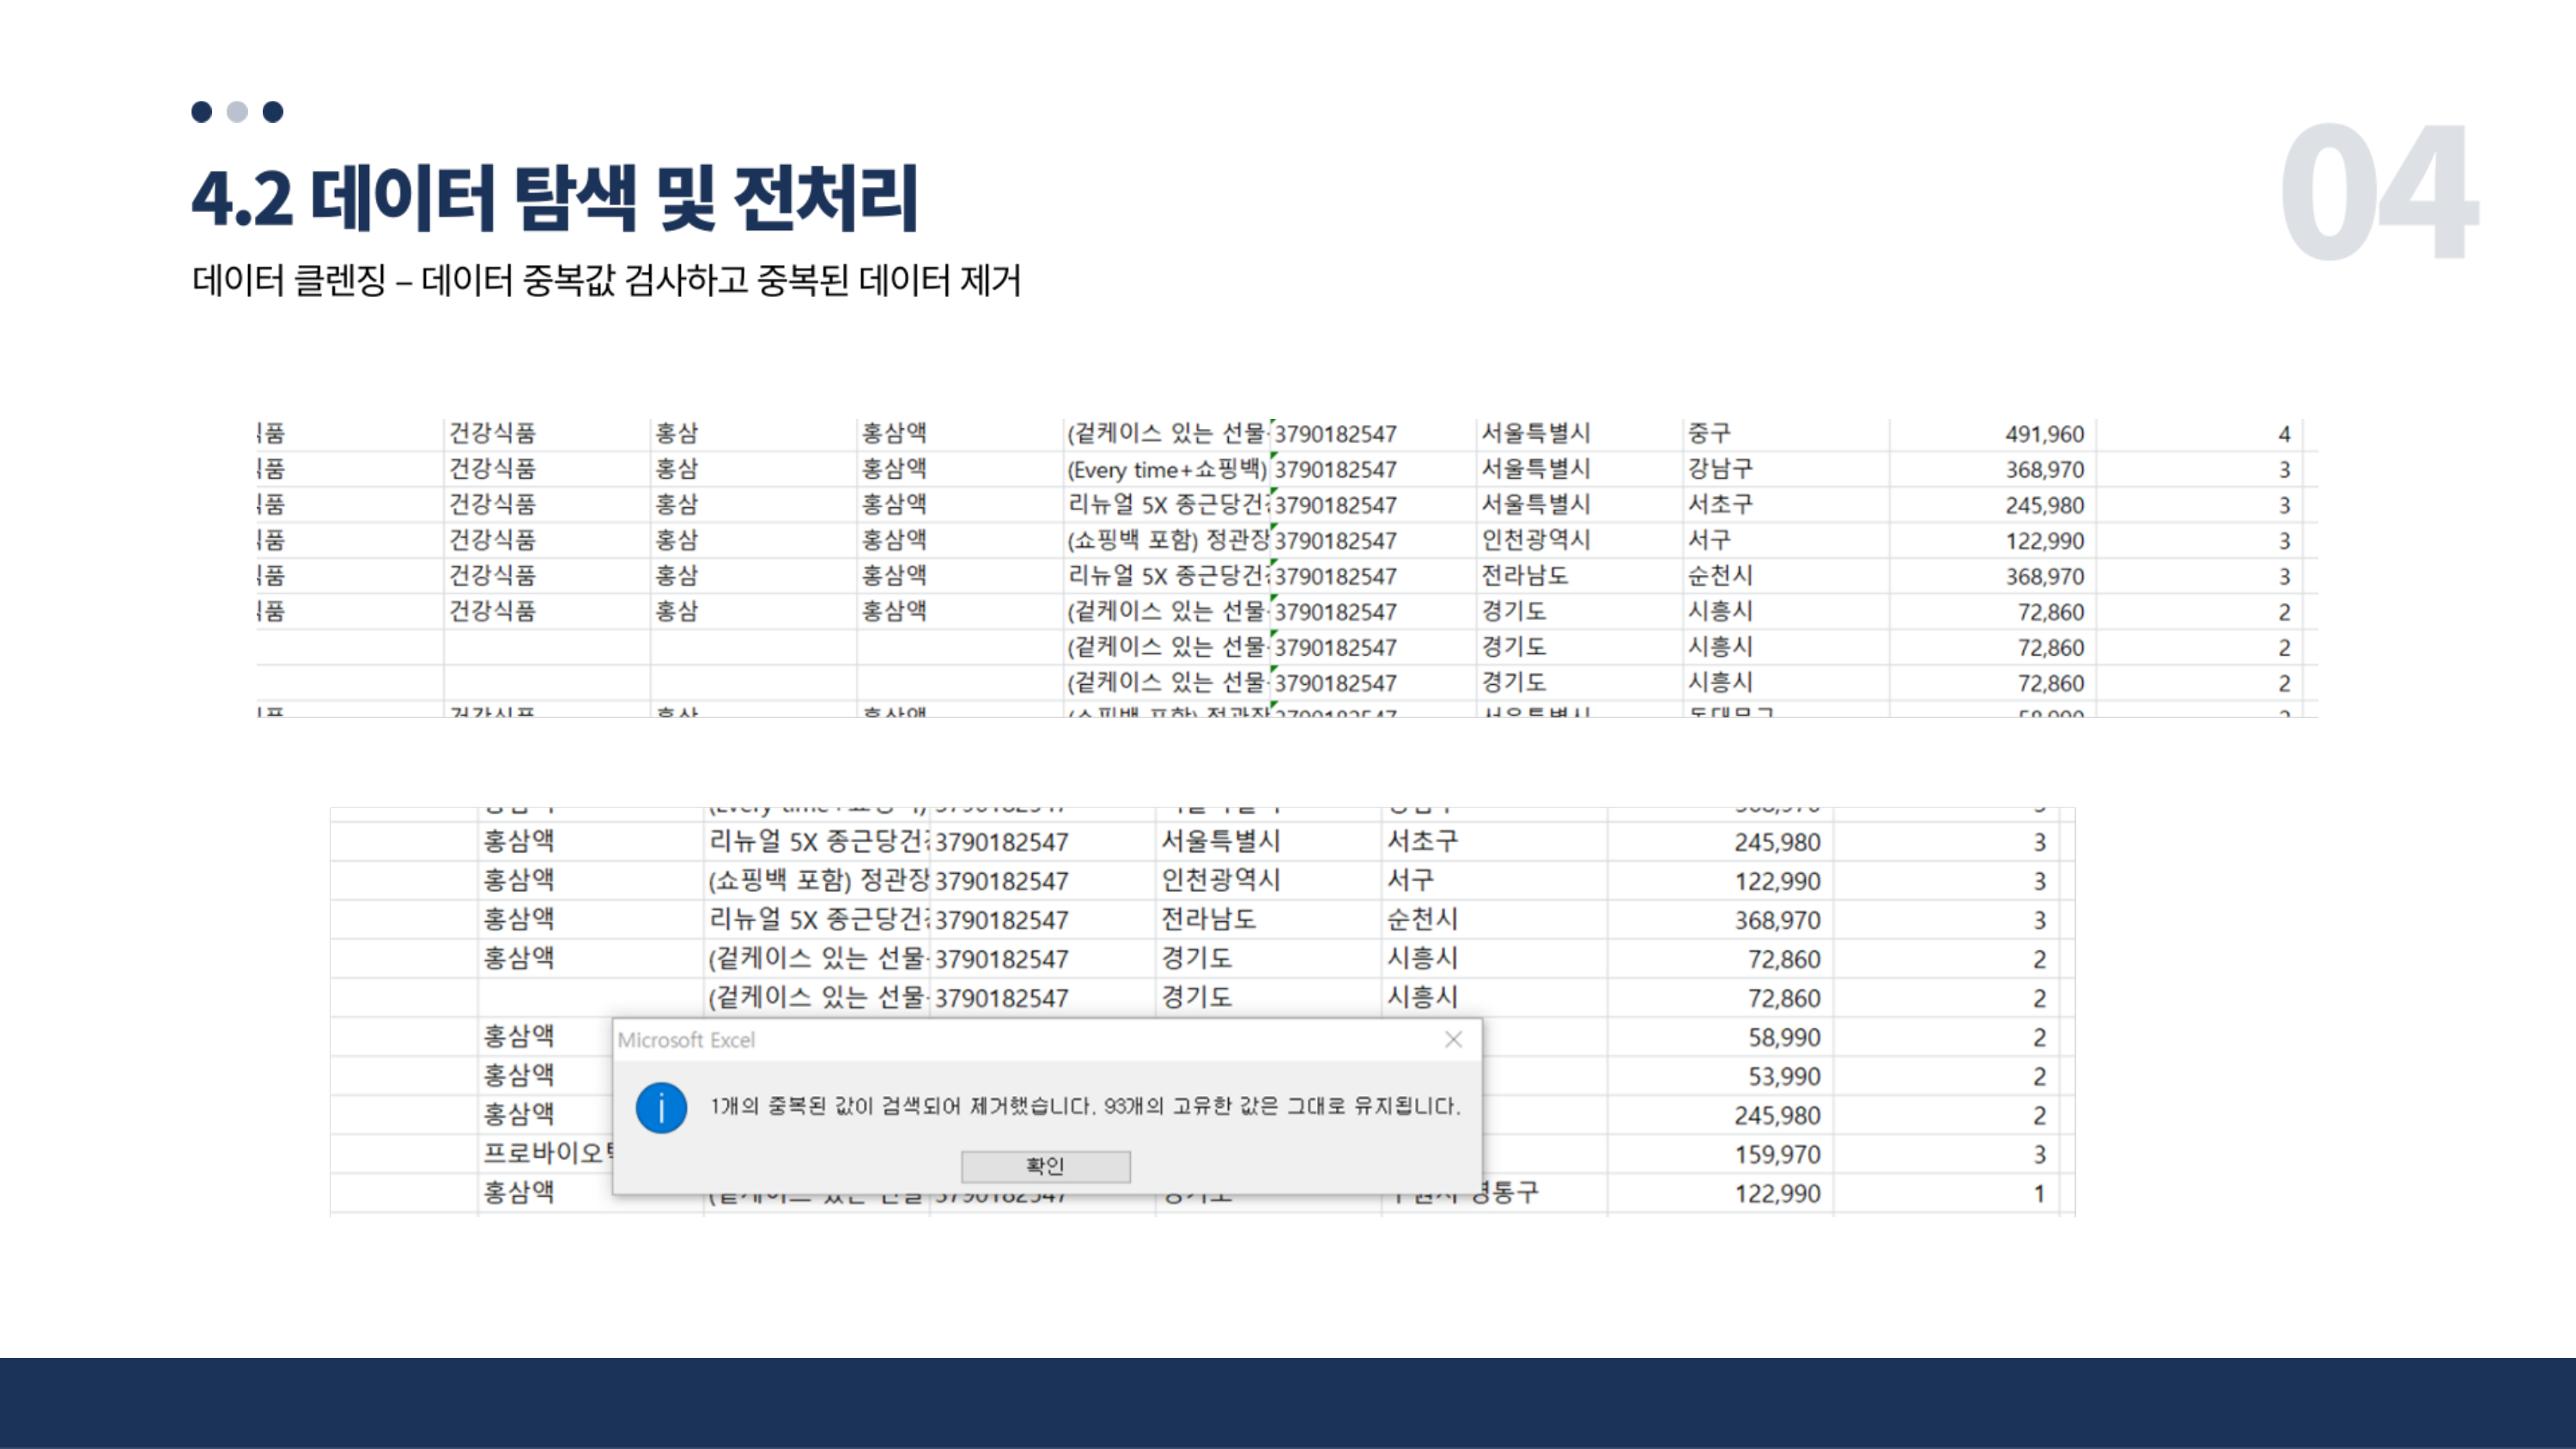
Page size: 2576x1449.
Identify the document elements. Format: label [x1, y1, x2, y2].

picture [2252, 32, 2565, 343]
text_box [227, 101, 248, 123]
text_box [0, 1358, 2576, 1449]
picture [180, 133, 1036, 313]
text_box [257, 418, 2319, 1218]
text_box [263, 101, 284, 123]
text_box [191, 101, 213, 123]
